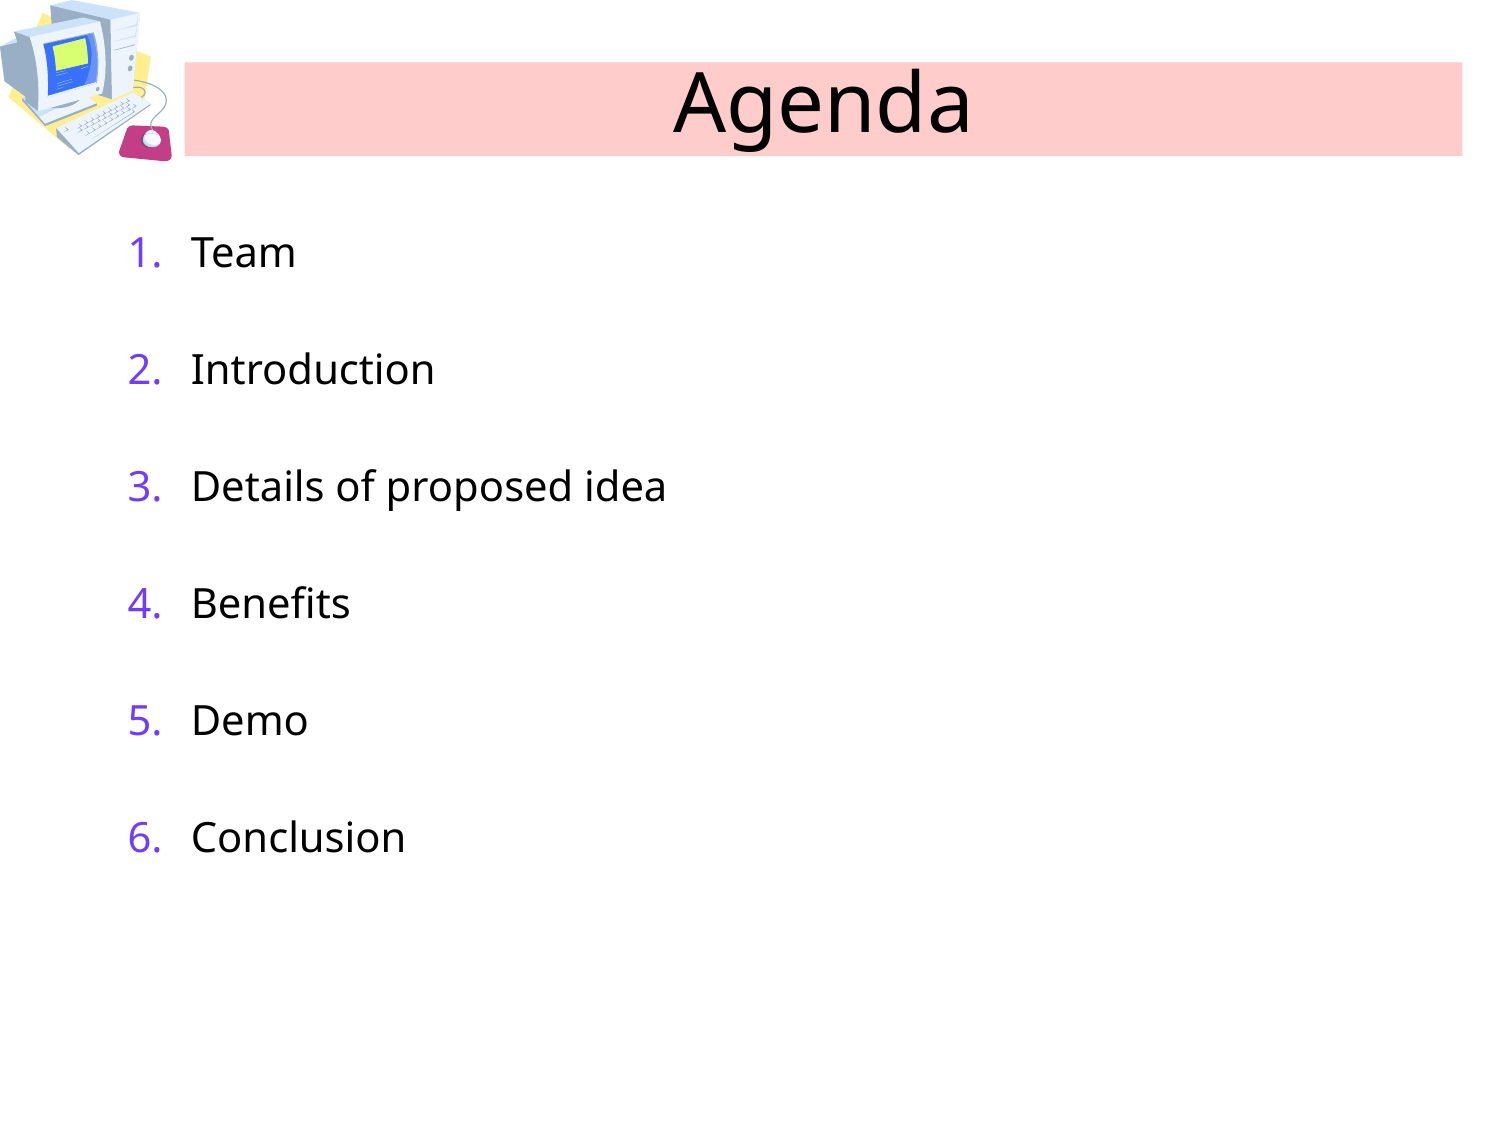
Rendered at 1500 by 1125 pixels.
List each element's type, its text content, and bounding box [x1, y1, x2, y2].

list Team Introduction Details of proposed idea Benefits Demo Conclusion [112, 218, 1460, 1082]
title Agenda [184, 62, 1463, 157]
